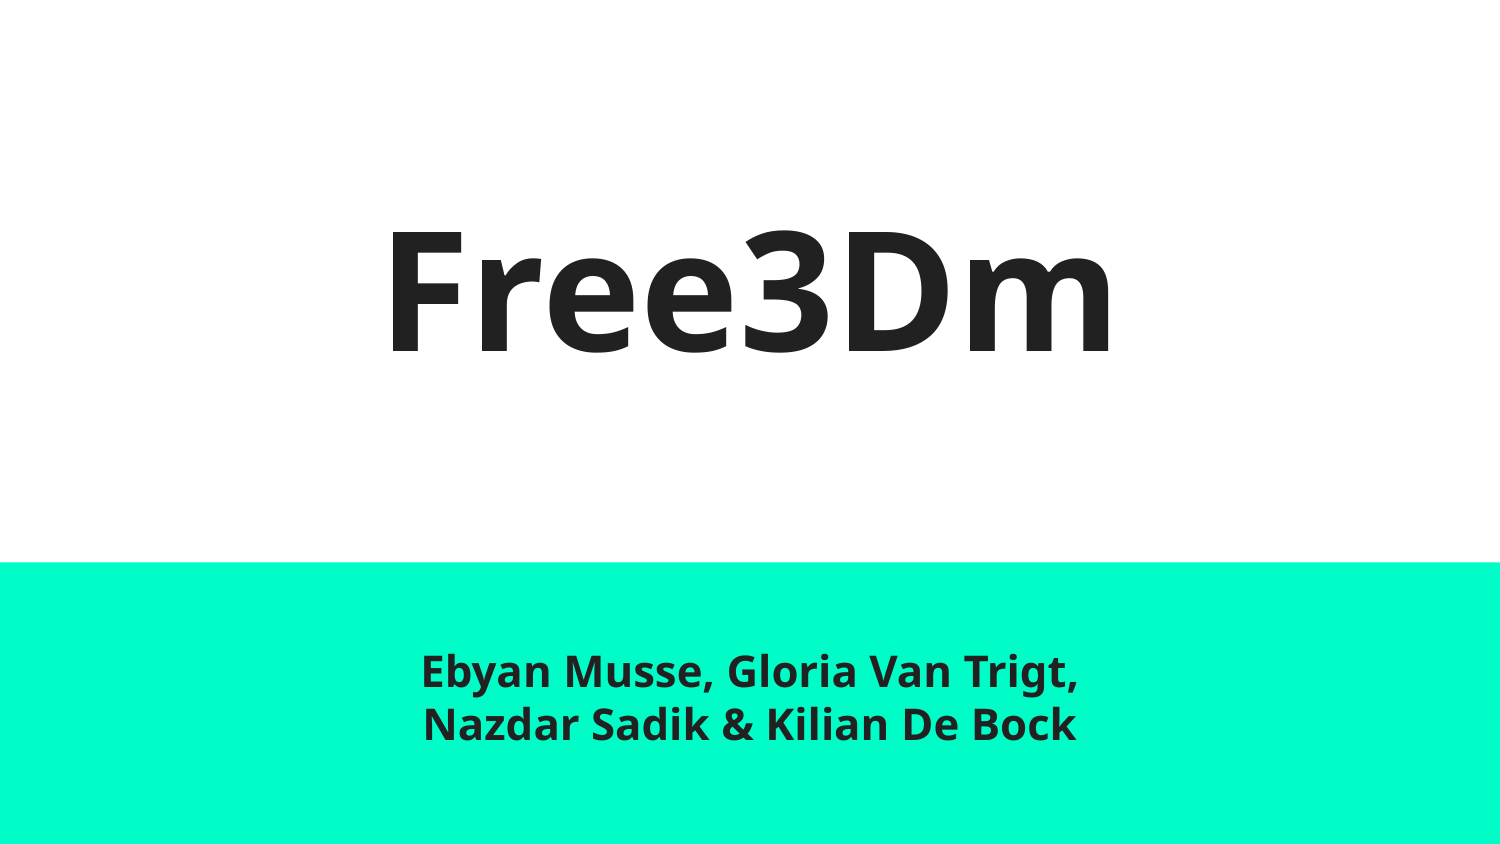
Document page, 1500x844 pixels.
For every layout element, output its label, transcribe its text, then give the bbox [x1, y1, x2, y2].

title Free3Dm [51, 64, 1449, 506]
subtitle Ebyan Musse, Gloria Van Trigt, Nazdar Sadik & Kilian De Bock [51, 638, 1449, 755]
